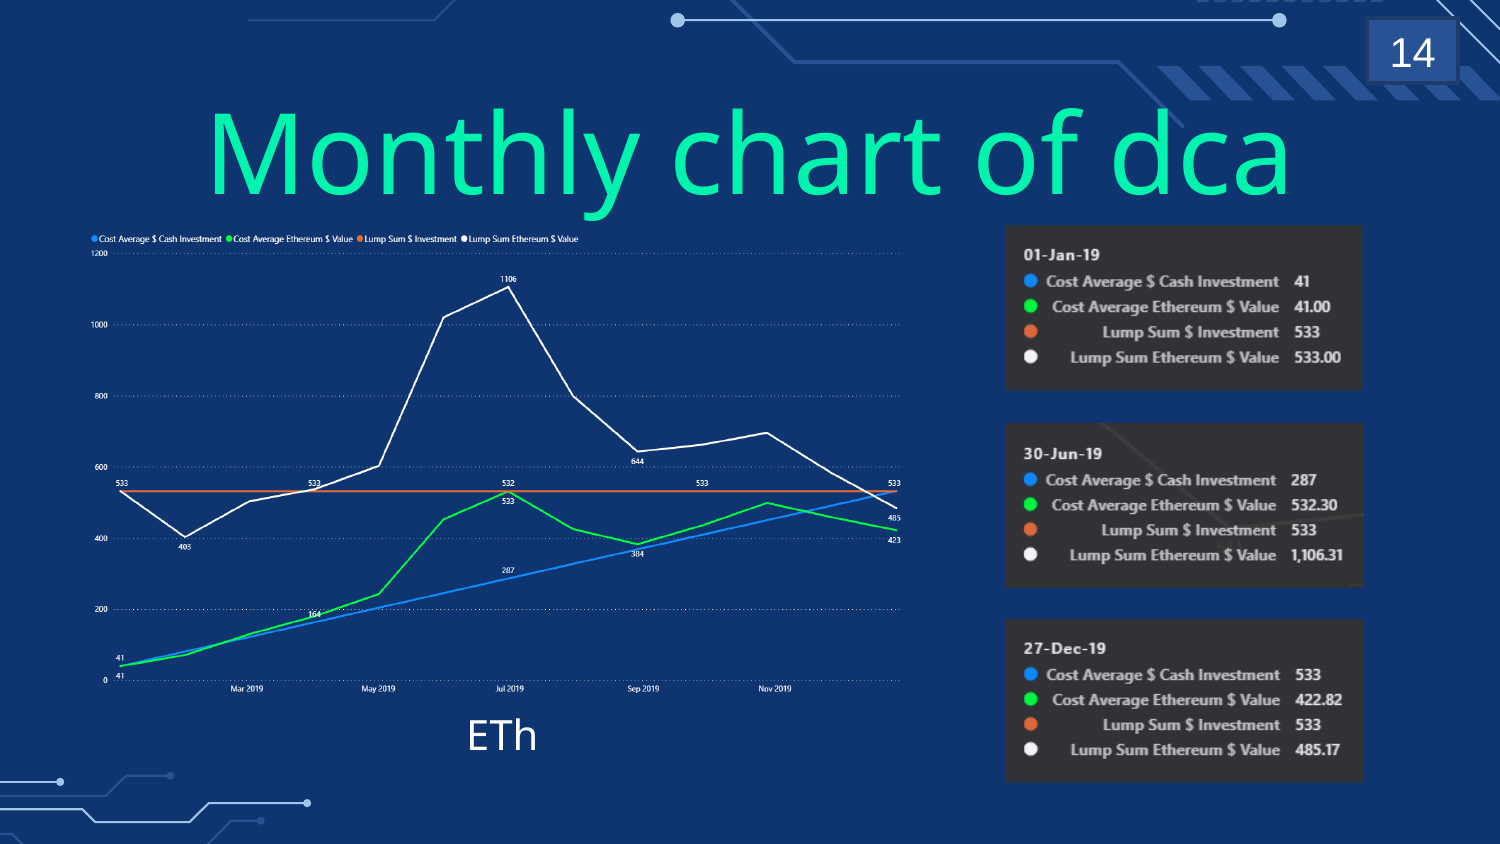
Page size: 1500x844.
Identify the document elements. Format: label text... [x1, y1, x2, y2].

picture [1005, 225, 1364, 392]
text_box 14 [1365, 16, 1460, 85]
picture [1005, 423, 1364, 588]
picture [1005, 619, 1364, 784]
title Monthly chart of dca [118, 82, 1382, 163]
picture [87, 225, 917, 701]
text_box ETh [451, 708, 554, 767]
